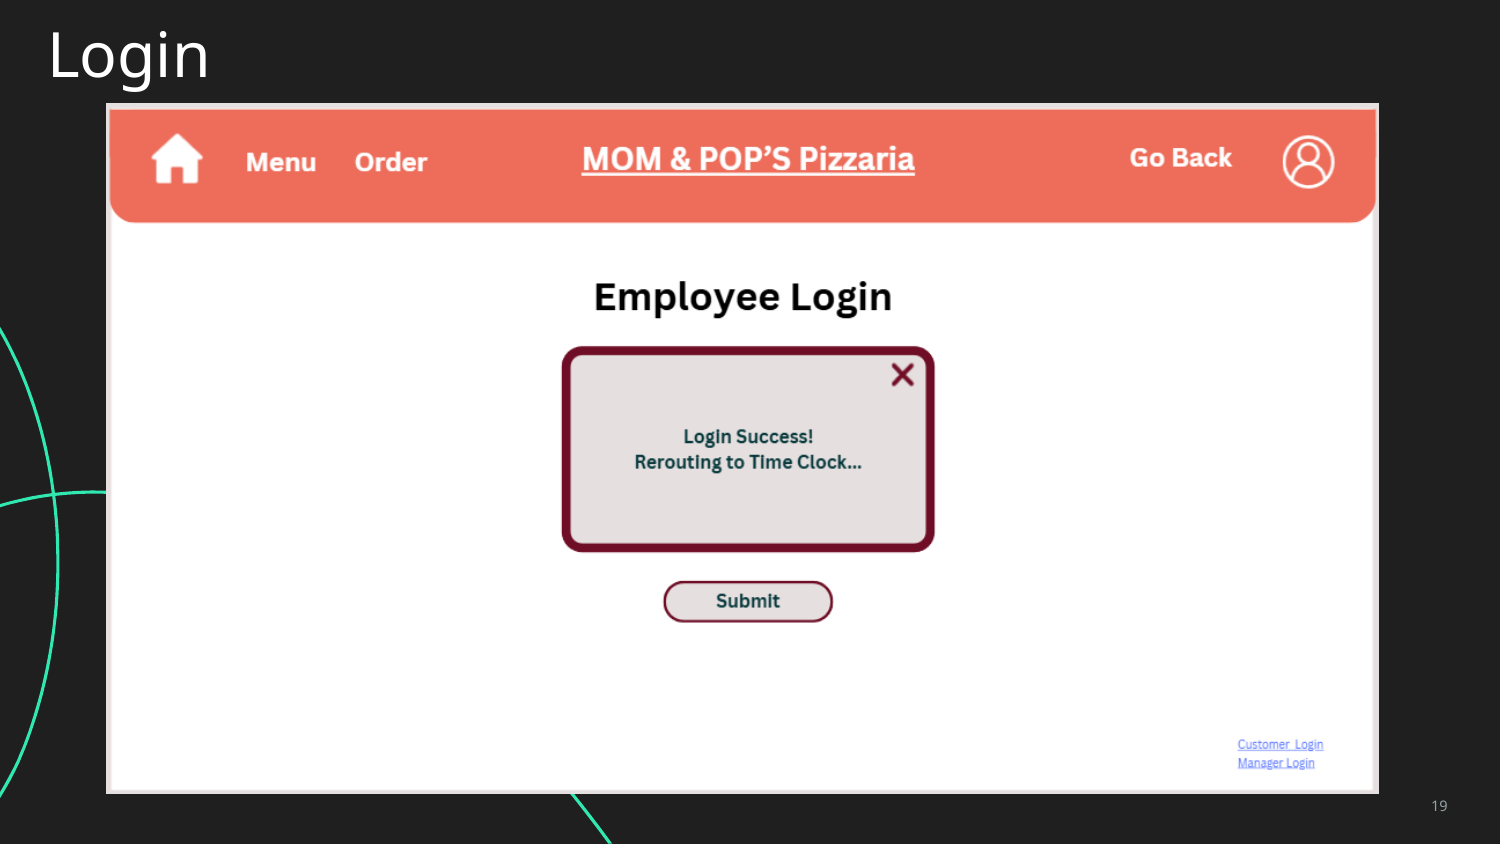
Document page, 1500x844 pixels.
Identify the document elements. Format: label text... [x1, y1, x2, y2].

picture [105, 103, 1379, 795]
text_box Login [32, 0, 894, 91]
